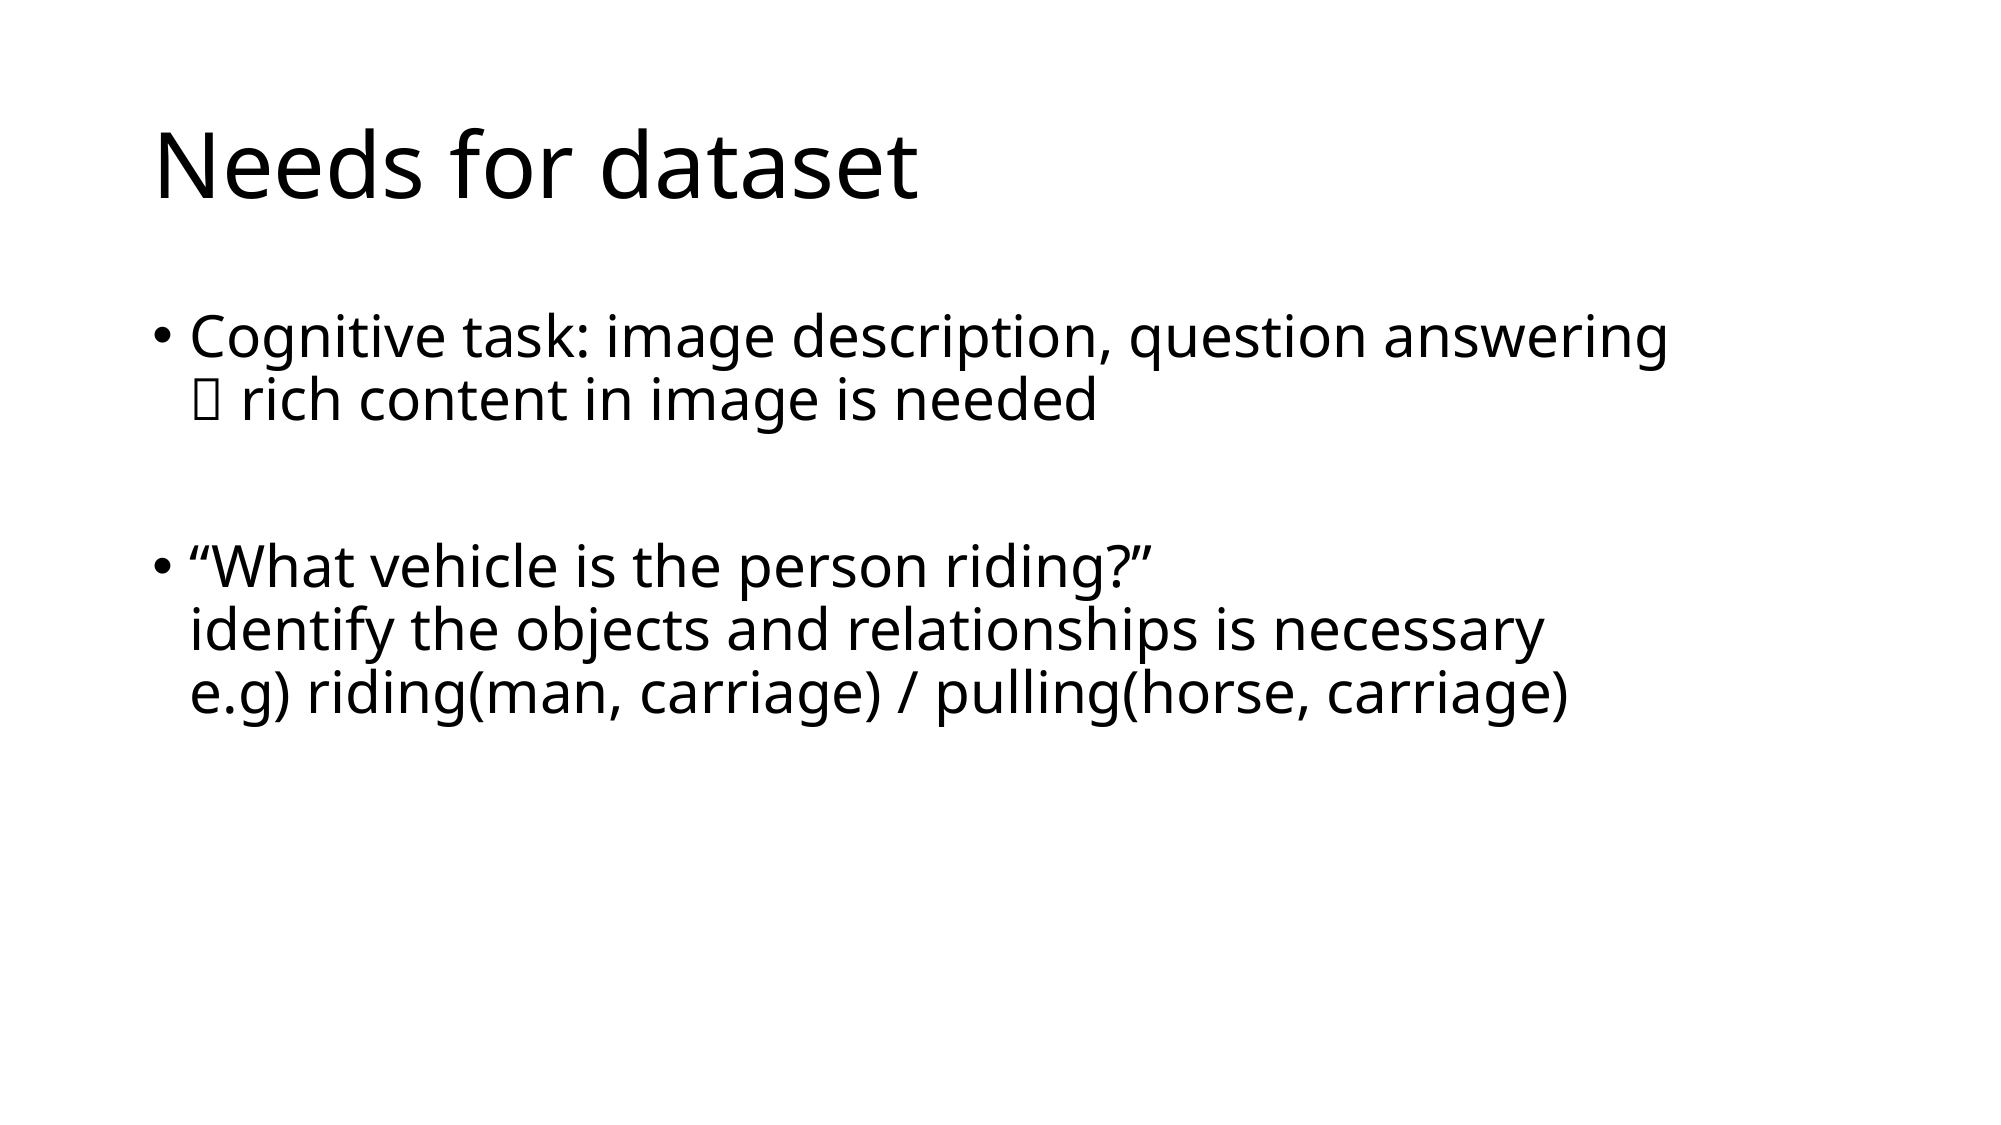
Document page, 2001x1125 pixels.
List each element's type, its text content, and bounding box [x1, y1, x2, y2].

title Needs for dataset [137, 59, 1863, 278]
list Cognitive task: image description, question answering  rich content in image is needed “What vehicle is the person riding?” identify the objects and relationships is necessary e.g) riding(man, carriage) / pulling(horse, carriage) [137, 299, 1863, 1014]
